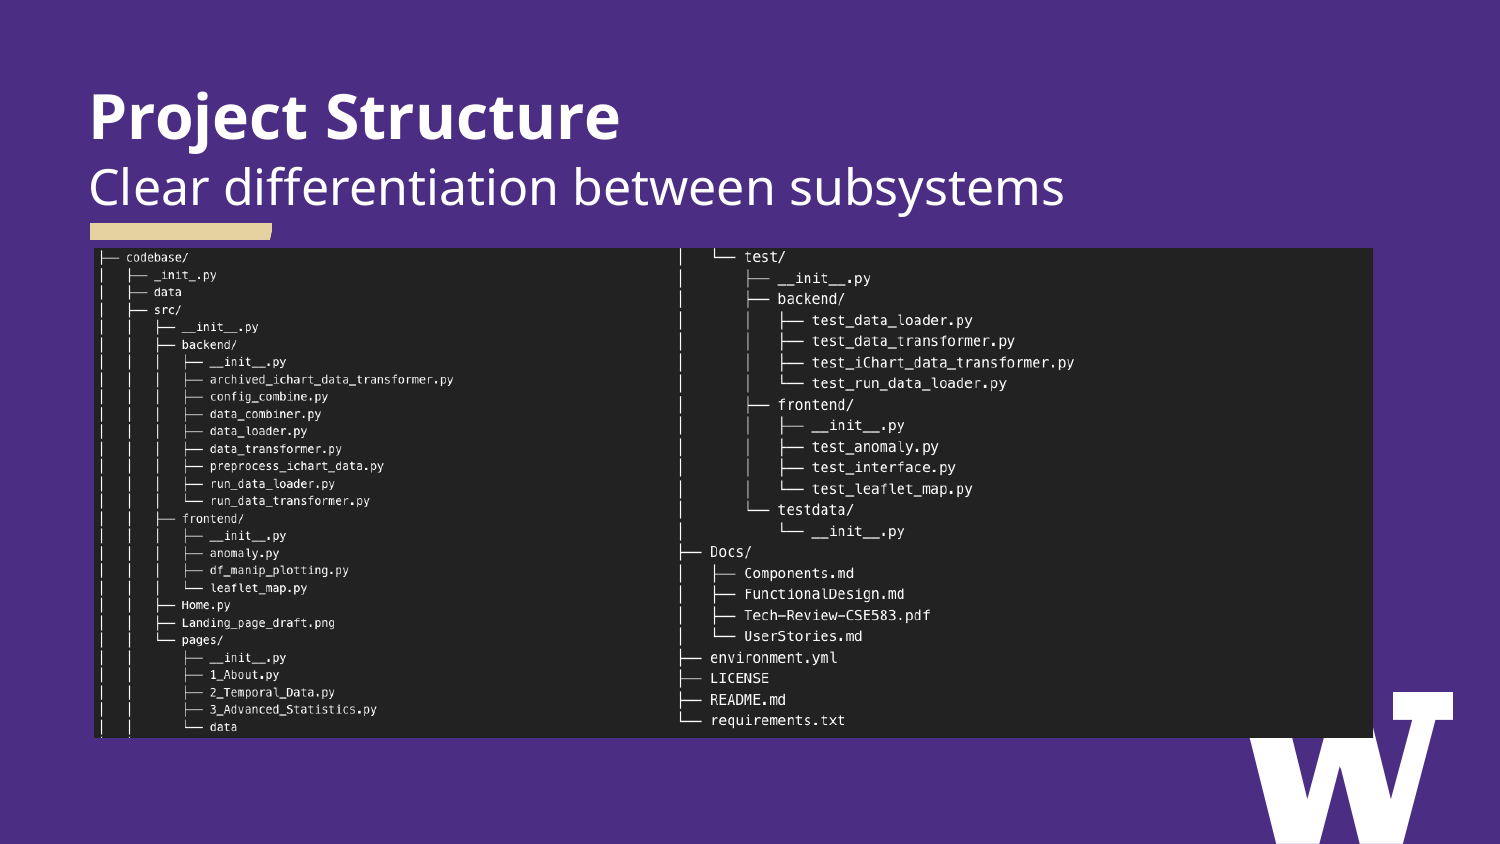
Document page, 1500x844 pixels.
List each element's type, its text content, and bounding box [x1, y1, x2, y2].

title Project Structure Clear differentiation between subsystems [73, 60, 1419, 224]
picture [90, 224, 272, 240]
picture [93, 248, 1453, 844]
